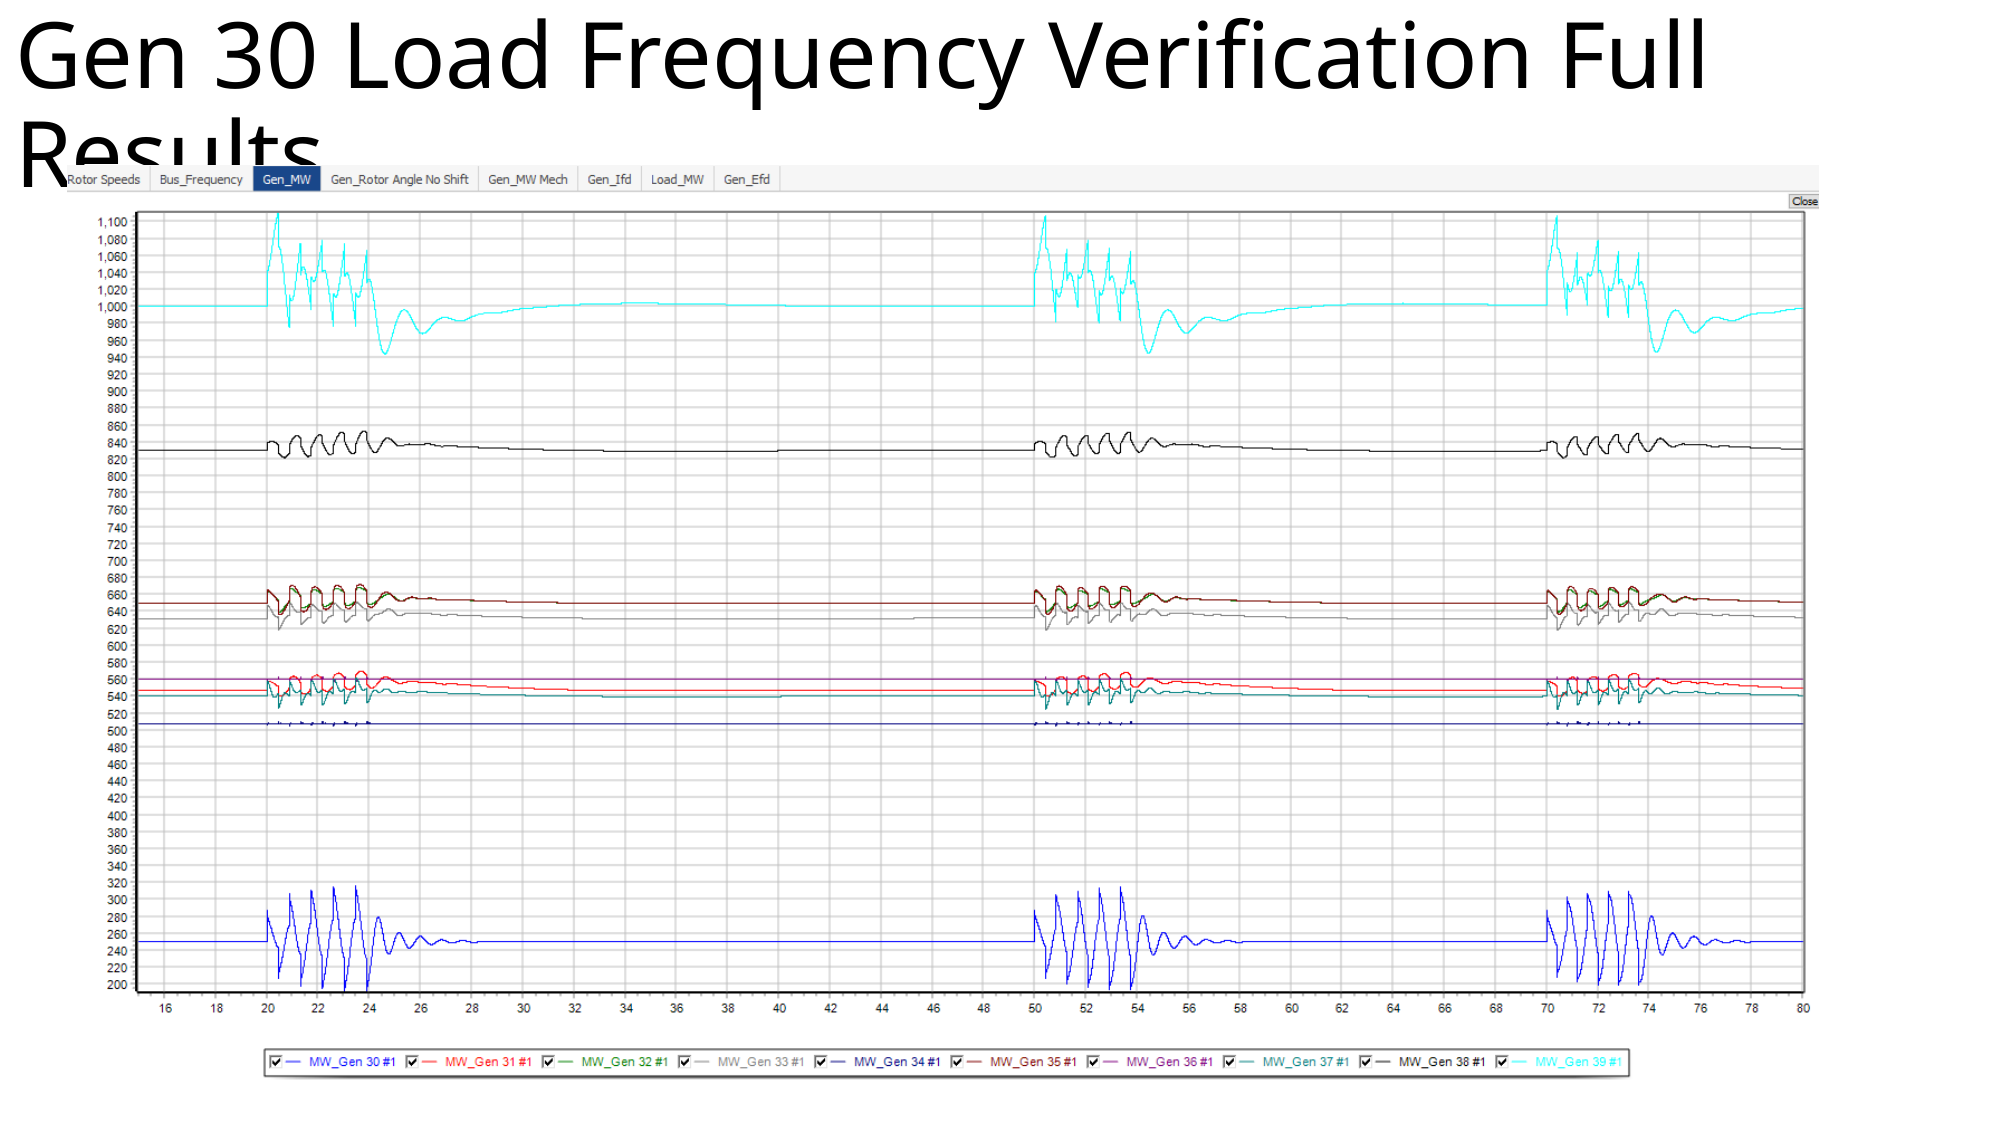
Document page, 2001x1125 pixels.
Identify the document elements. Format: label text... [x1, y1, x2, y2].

picture [67, 165, 1819, 1084]
title Gen 30 Load Frequency Verification Full Results [0, 0, 2000, 218]
